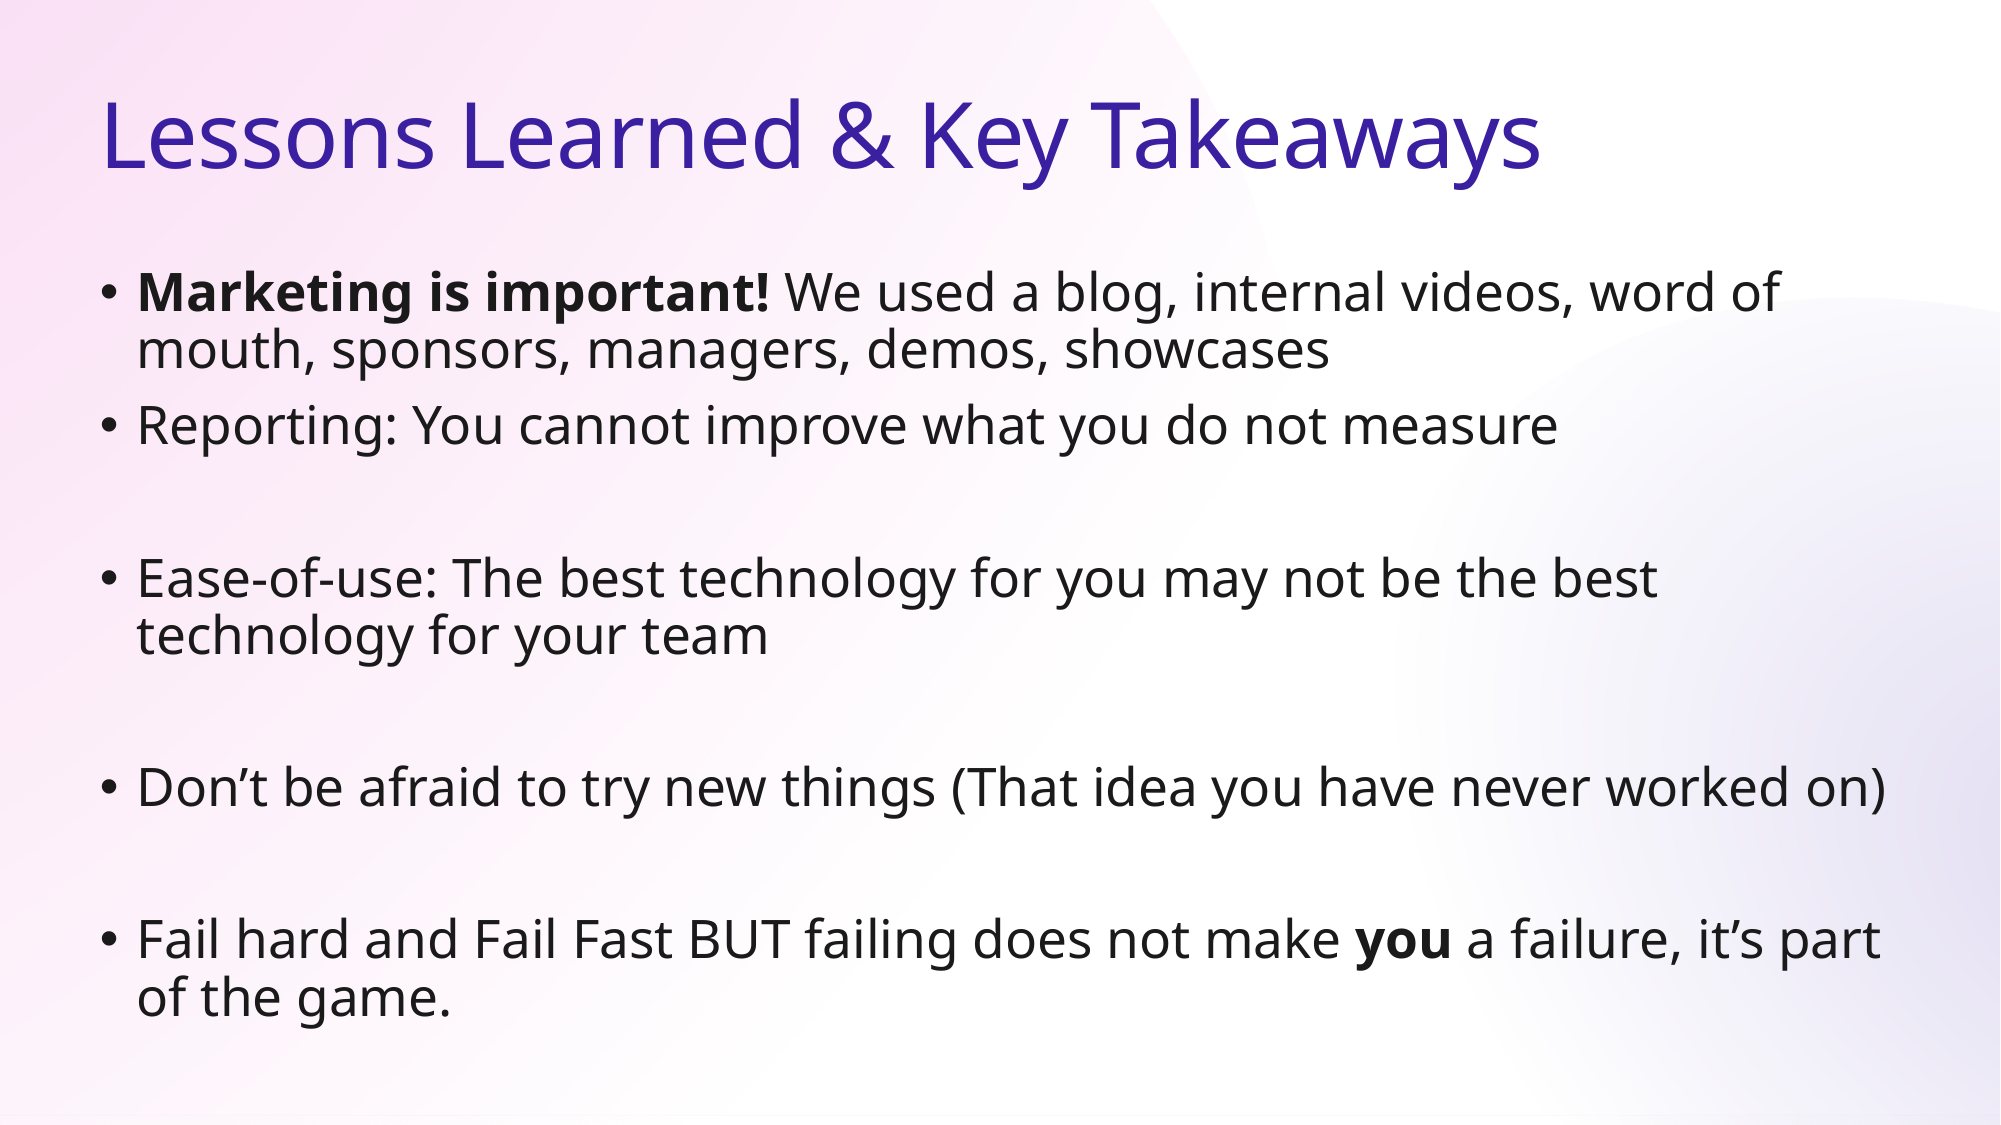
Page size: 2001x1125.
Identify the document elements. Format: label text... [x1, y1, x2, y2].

list Marketing is important! We used a blog, internal videos, word of mouth, sponsors, managers, demos, showcases Reporting: You cannot improve what you do not measure Ease-of-use: The best technology for you may not be the best technology for your team Don’t be afraid to try new things (That idea you have never worked on) Fail hard and Fail Fast BUT failing does not make you a failure, it’s part of the game. [99, 265, 1900, 1054]
picture [0, 0, 2001, 1125]
title Lessons Learned & Key Takeaways [99, 71, 1900, 207]
